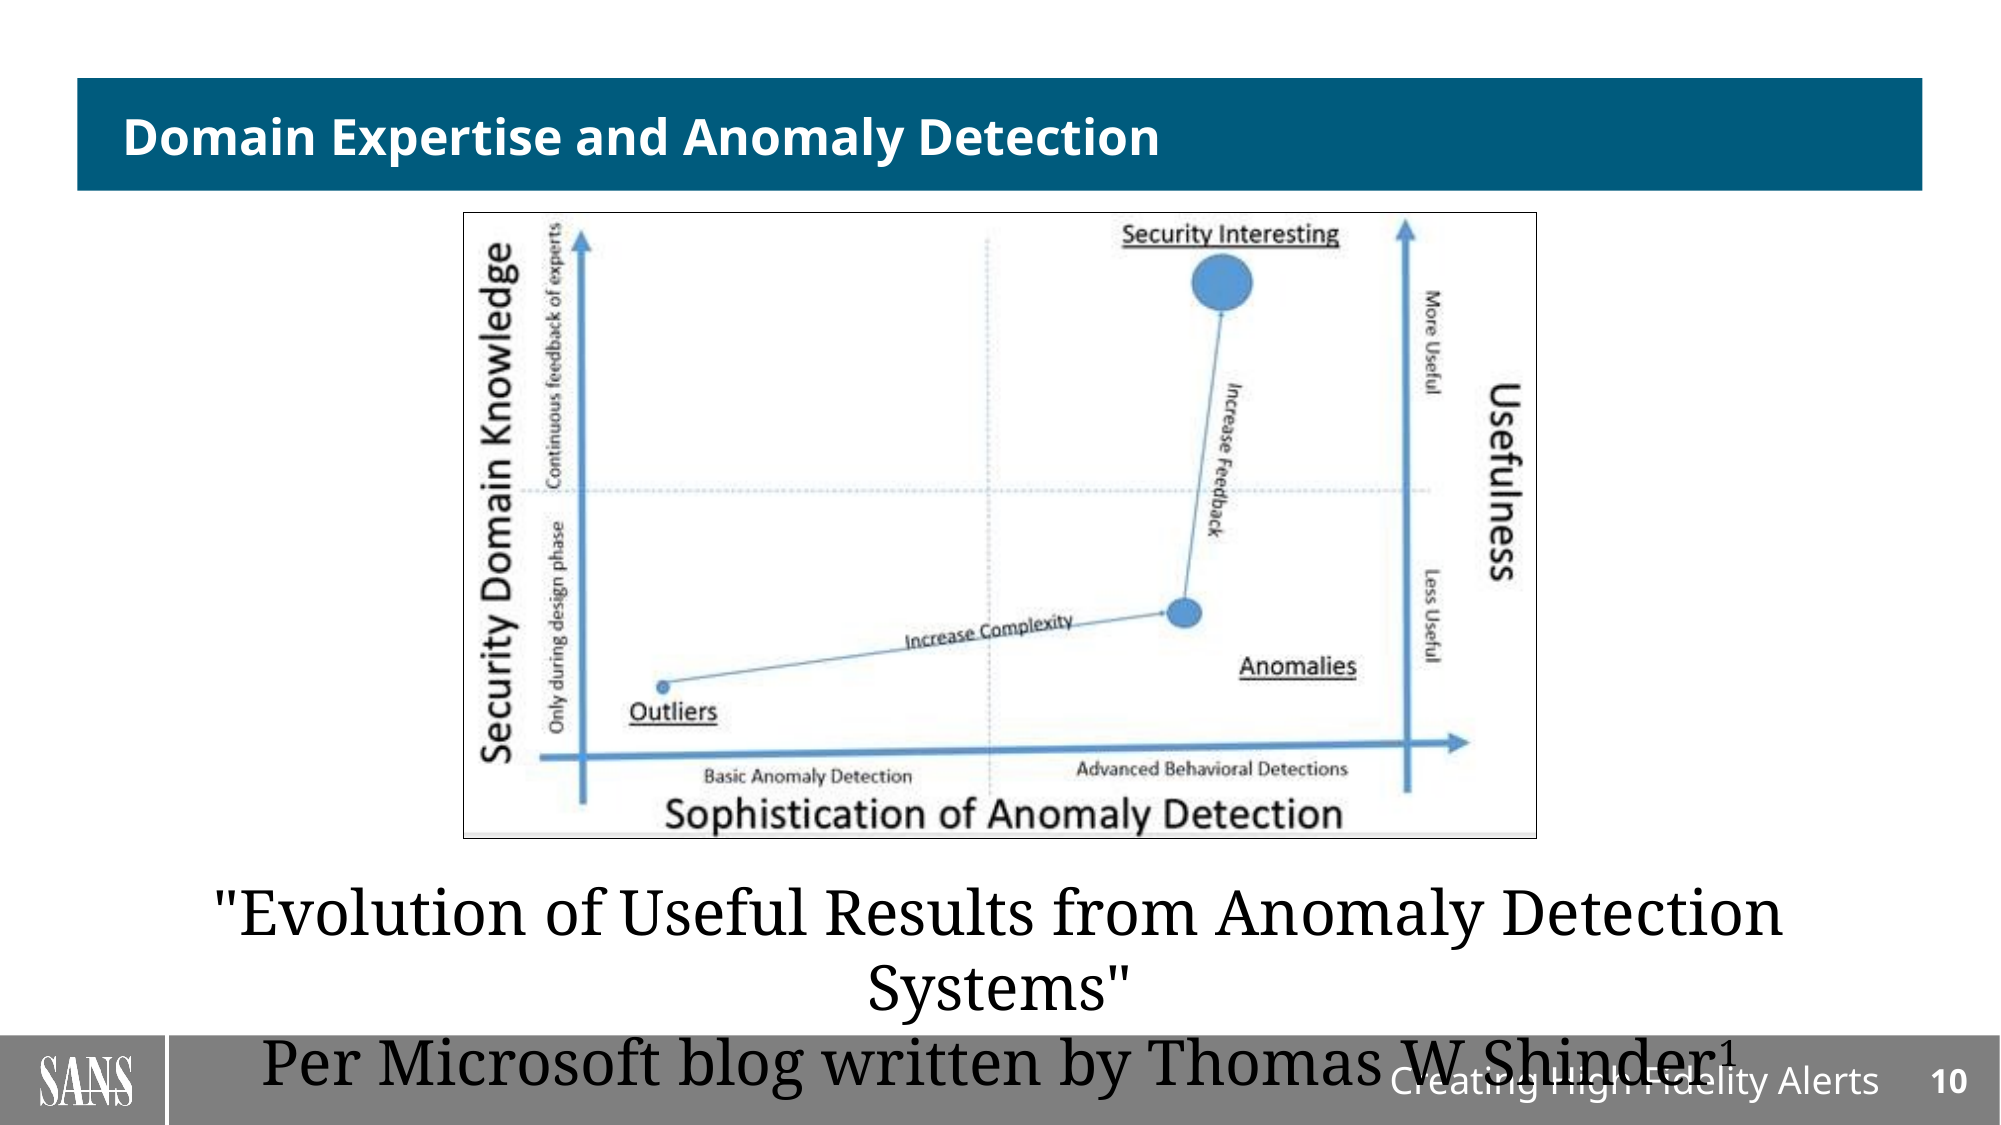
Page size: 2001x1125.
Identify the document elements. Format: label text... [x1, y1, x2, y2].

picture [463, 212, 1537, 839]
title Domain Expertise and Anomaly Detection [107, 78, 1893, 191]
list "Evolution of Useful Results from Anomaly Detection Systems" Per Microsoft blog written by Thomas W Shinder1 [107, 212, 1893, 1013]
